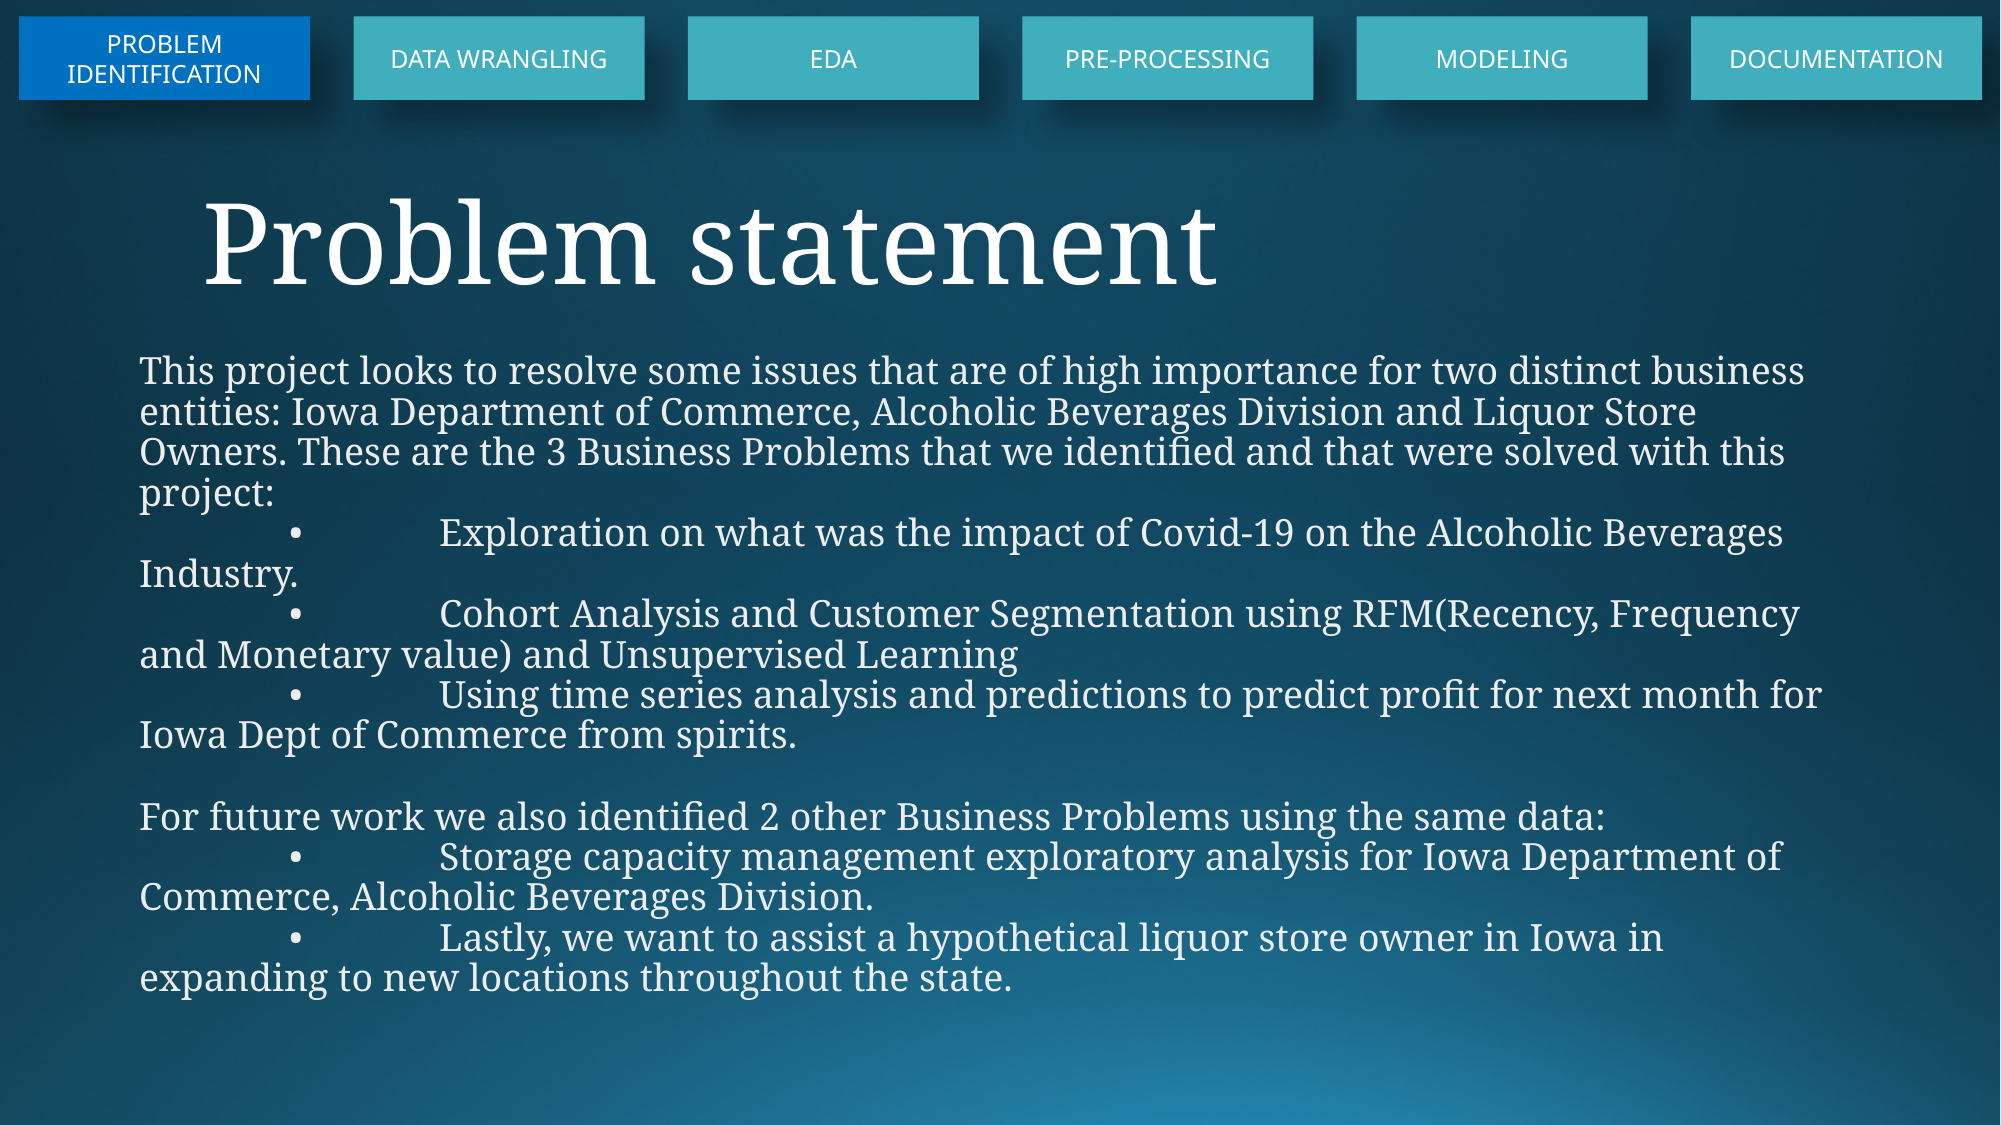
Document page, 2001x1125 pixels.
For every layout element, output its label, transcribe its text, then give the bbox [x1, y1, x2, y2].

text_box This project looks to resolve some issues that are of high importance for two distinct business entities: Iowa Department of Commerce, Alcoholic Beverages Division and Liquor Store Owners. These are the 3 Business Problems that we identified and that were solved with this project: • Exploration on what was the impact of Covid-19 on the Alcoholic Beverages Industry. • Cohort Analysis and Customer Segmentation using RFM(Recency, Frequency and Monetary value) and Unsupervised Learning • Using time series analysis and predictions to predict profit for next month for Iowa Dept of Commerce from spirits. For future work we also identified 2 other Business Problems using the same data: • Storage capacity management exploratory analysis for Iowa Department of Commerce, Alcoholic Beverages Division. • Lastly, we want to assist a hypothetical liquor store owner in Iowa in expanding to new locations throughout the state. [124, 319, 1864, 1074]
picture [0, 0, 2001, 1125]
title Problem statement [187, 176, 1813, 319]
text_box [19, 16, 1983, 100]
